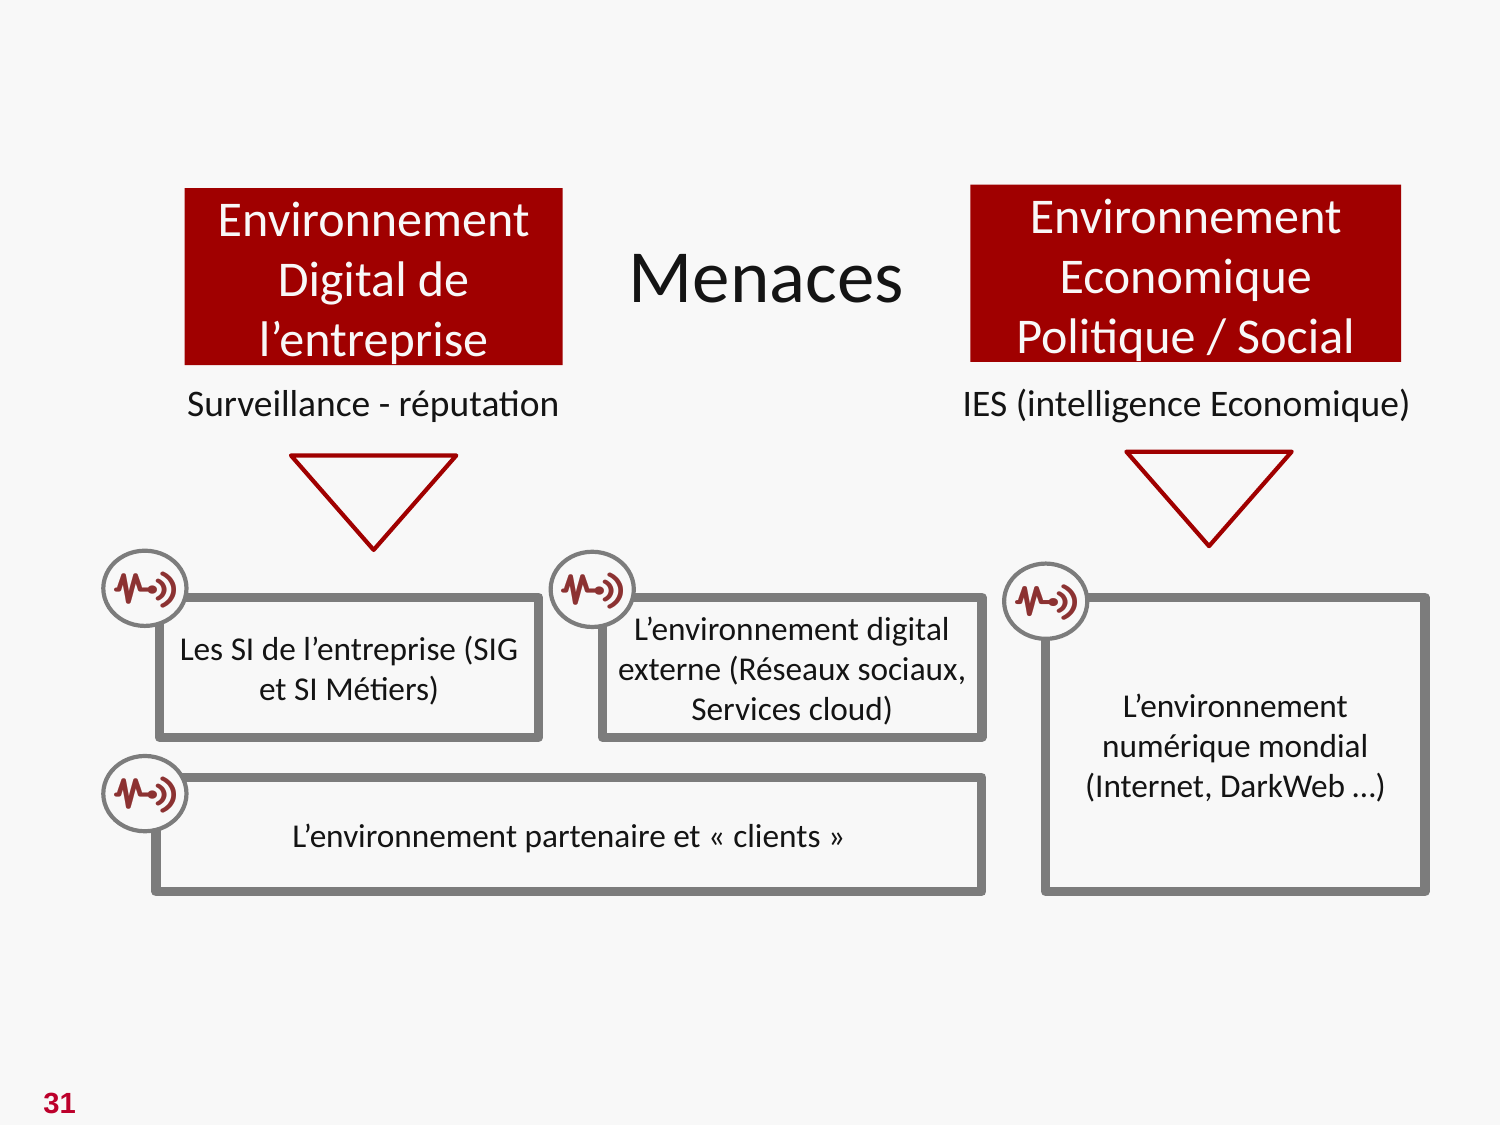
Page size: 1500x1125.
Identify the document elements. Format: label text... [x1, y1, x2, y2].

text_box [103, 550, 187, 627]
text_box [289, 453, 459, 553]
text_box Environnement Digital de l’entreprise [183, 186, 565, 367]
text_box [1124, 449, 1294, 549]
text_box L’environnement numérique mondial (Internet, DarkWeb …) [1044, 595, 1427, 894]
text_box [1003, 563, 1088, 640]
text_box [550, 551, 635, 628]
text_box IES (intelligence Economique) [947, 371, 1426, 432]
text_box Environnement Economique Politique / Social [968, 183, 1403, 364]
text_box Les SI de l’entreprise (SIG et SI Métiers) [157, 595, 541, 739]
text_box L’environnement partenaire et « clients » [154, 775, 984, 894]
text_box Surveillance - réputation [172, 372, 575, 432]
text_box L’environnement digital externe (Réseaux sociaux, Services cloud) [601, 595, 984, 739]
text_box Menaces [614, 220, 919, 325]
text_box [103, 755, 187, 832]
